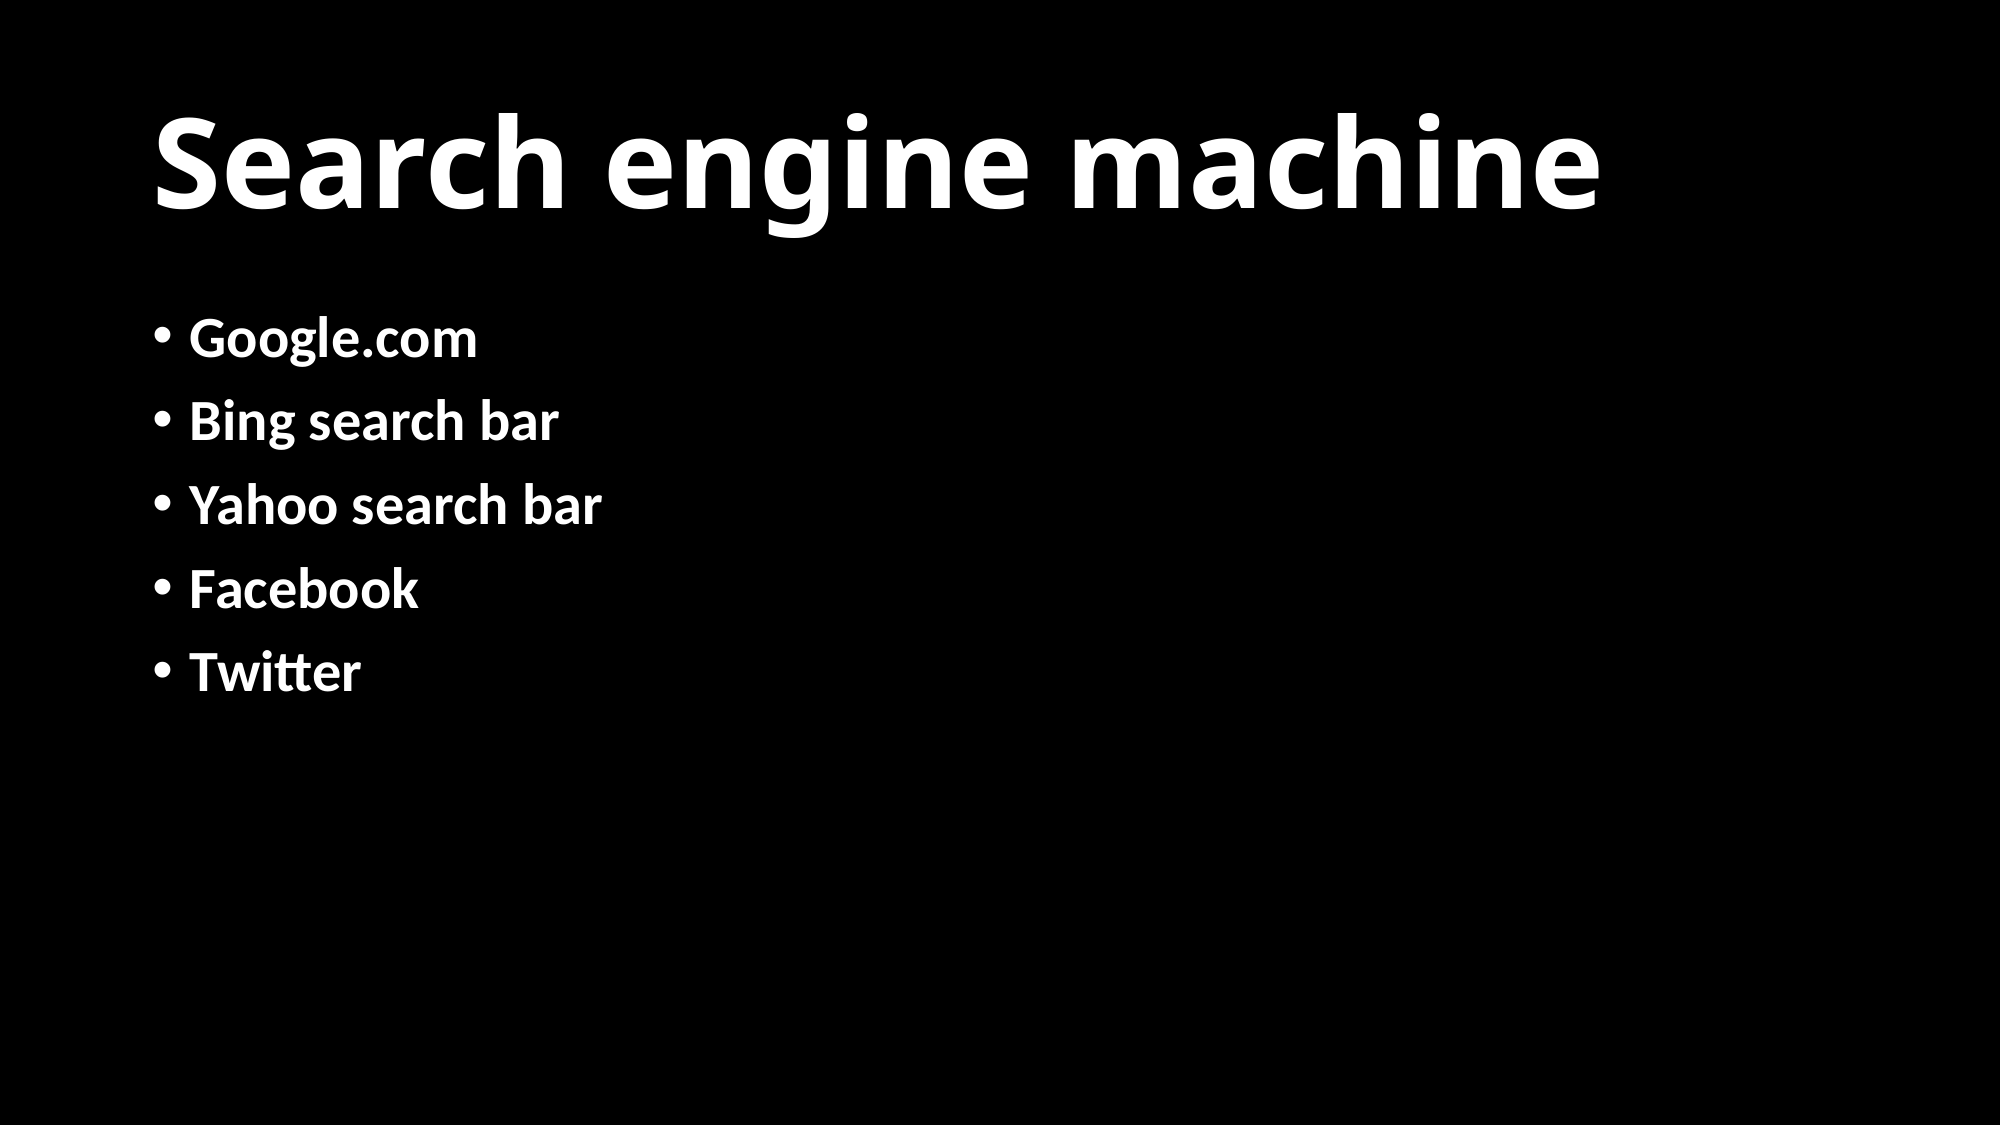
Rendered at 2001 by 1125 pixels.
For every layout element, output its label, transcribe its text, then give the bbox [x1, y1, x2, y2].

list Google.com Bing search bar Yahoo search bar Facebook Twitter [137, 299, 1863, 1014]
title Search engine machine [137, 59, 1863, 278]
